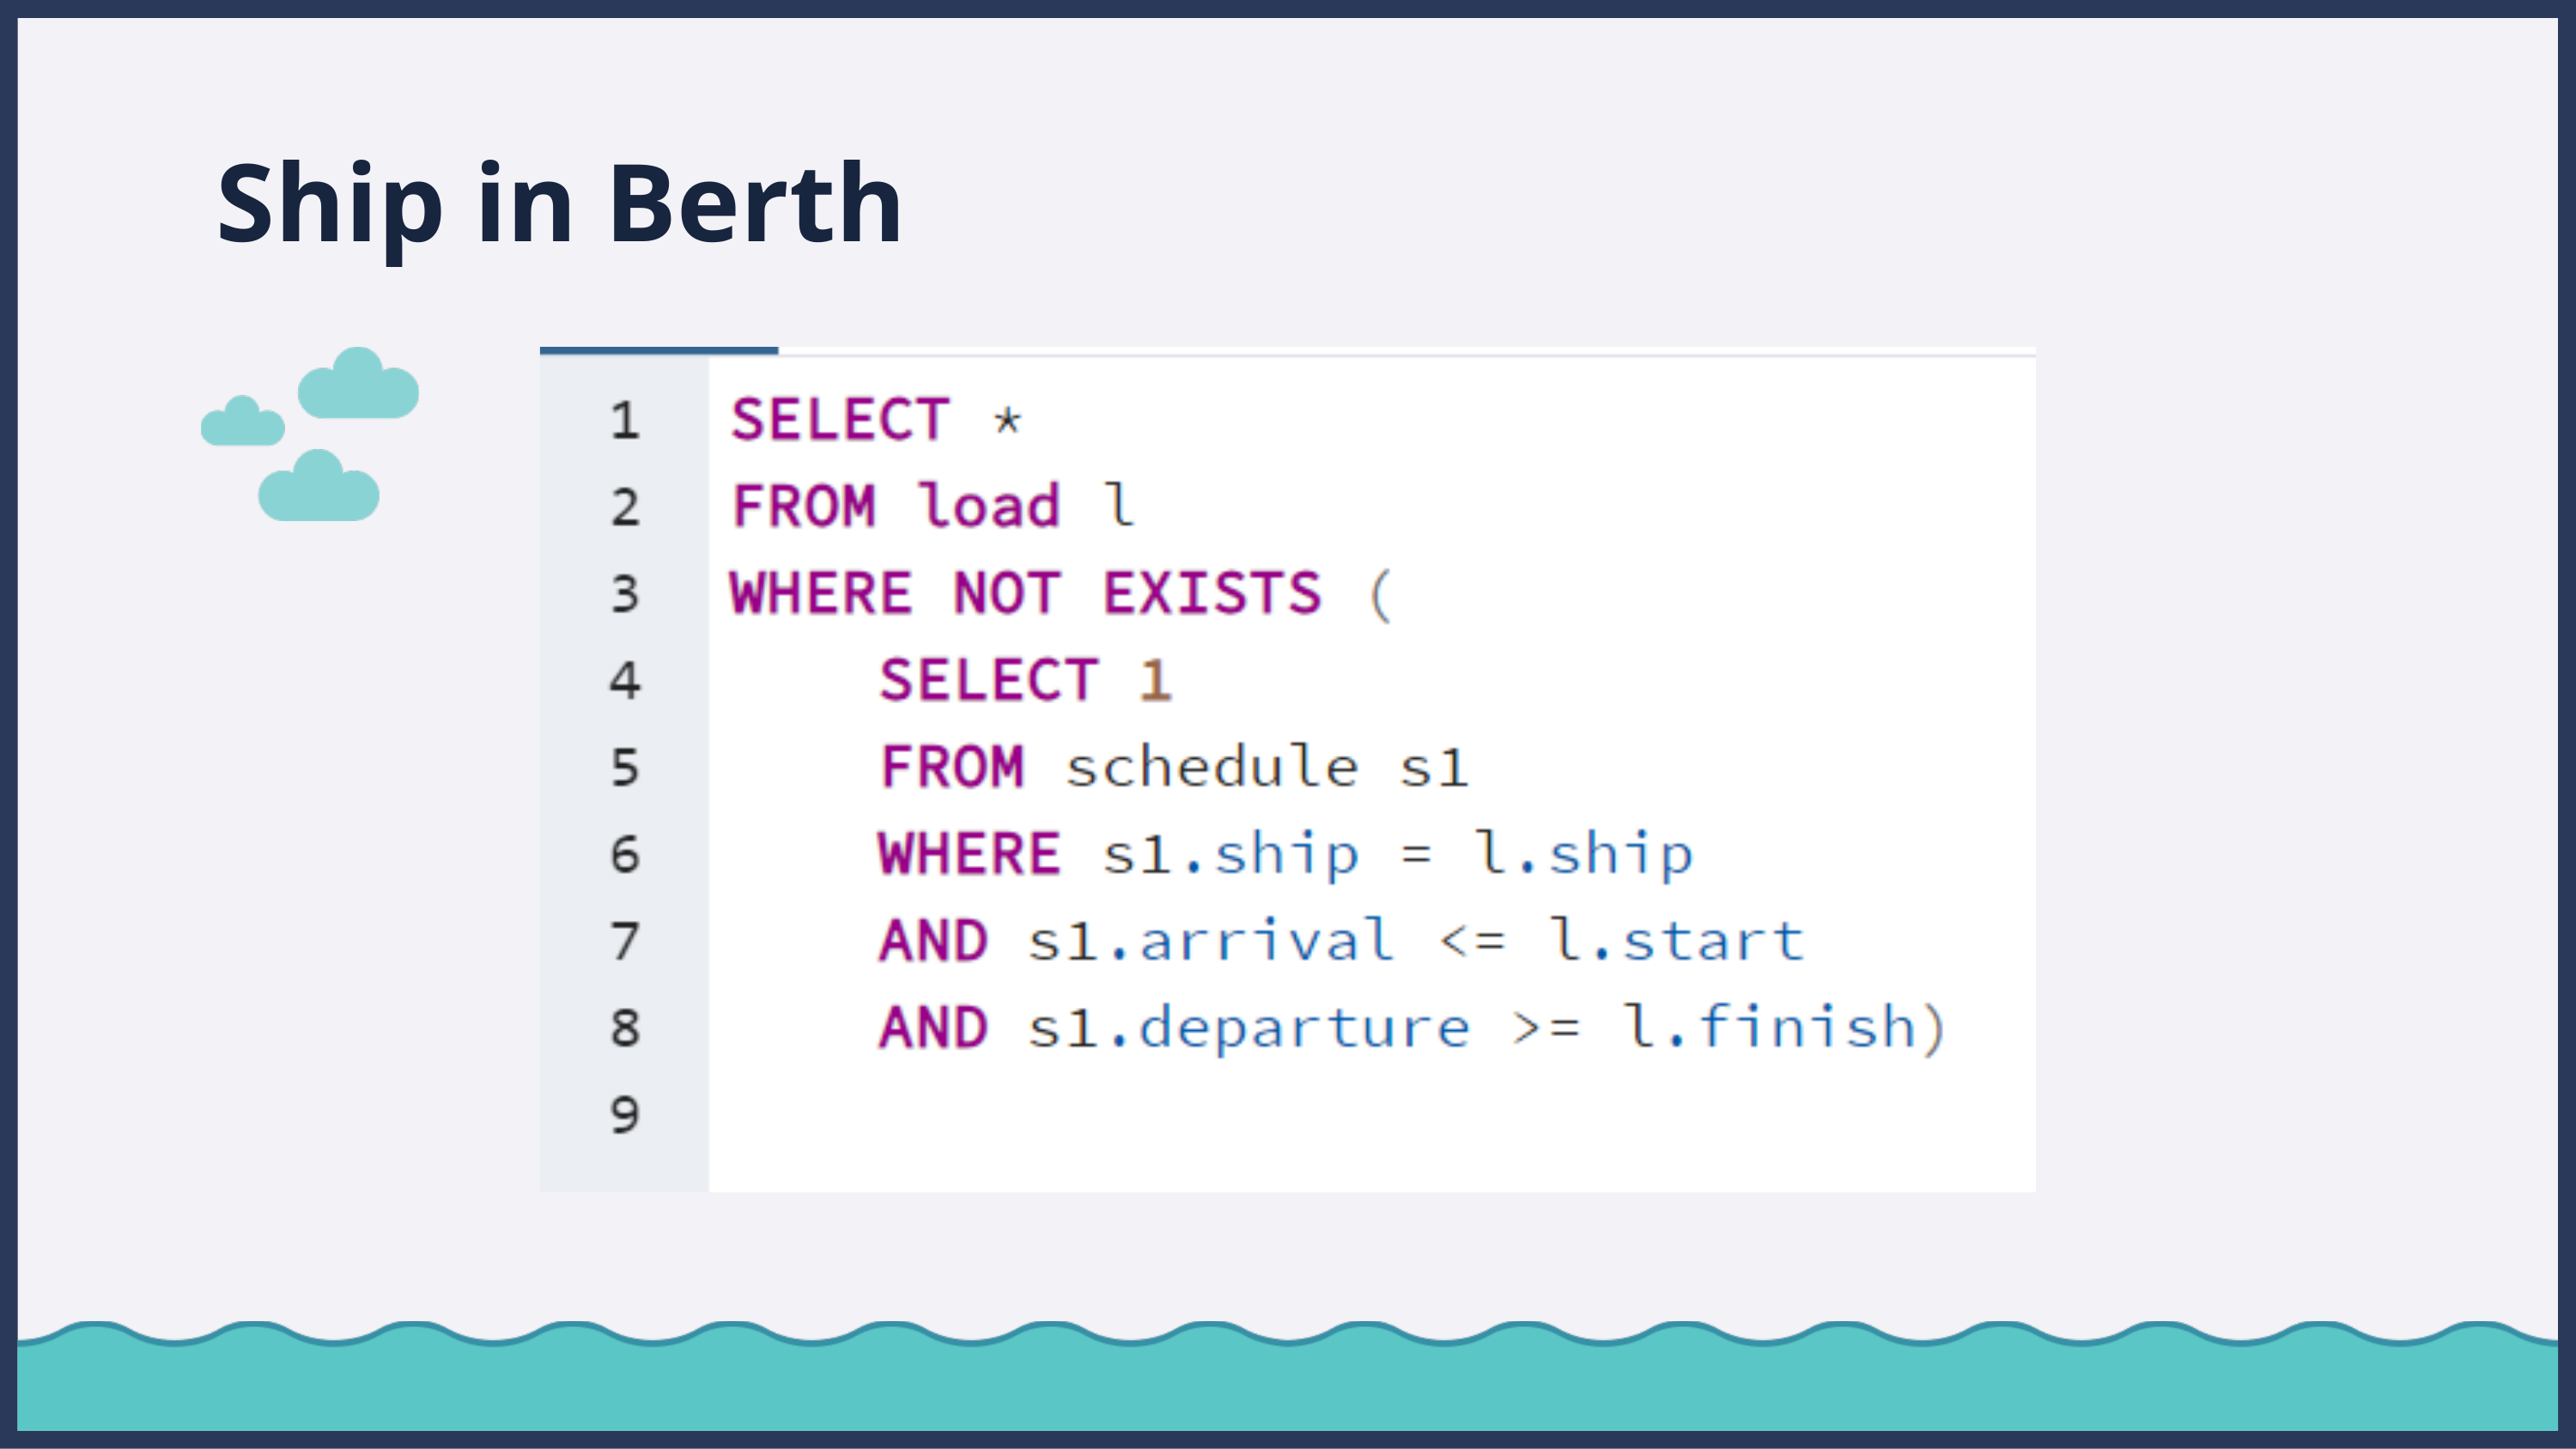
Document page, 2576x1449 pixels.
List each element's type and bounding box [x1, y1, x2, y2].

text_box [0, 0, 2576, 1449]
